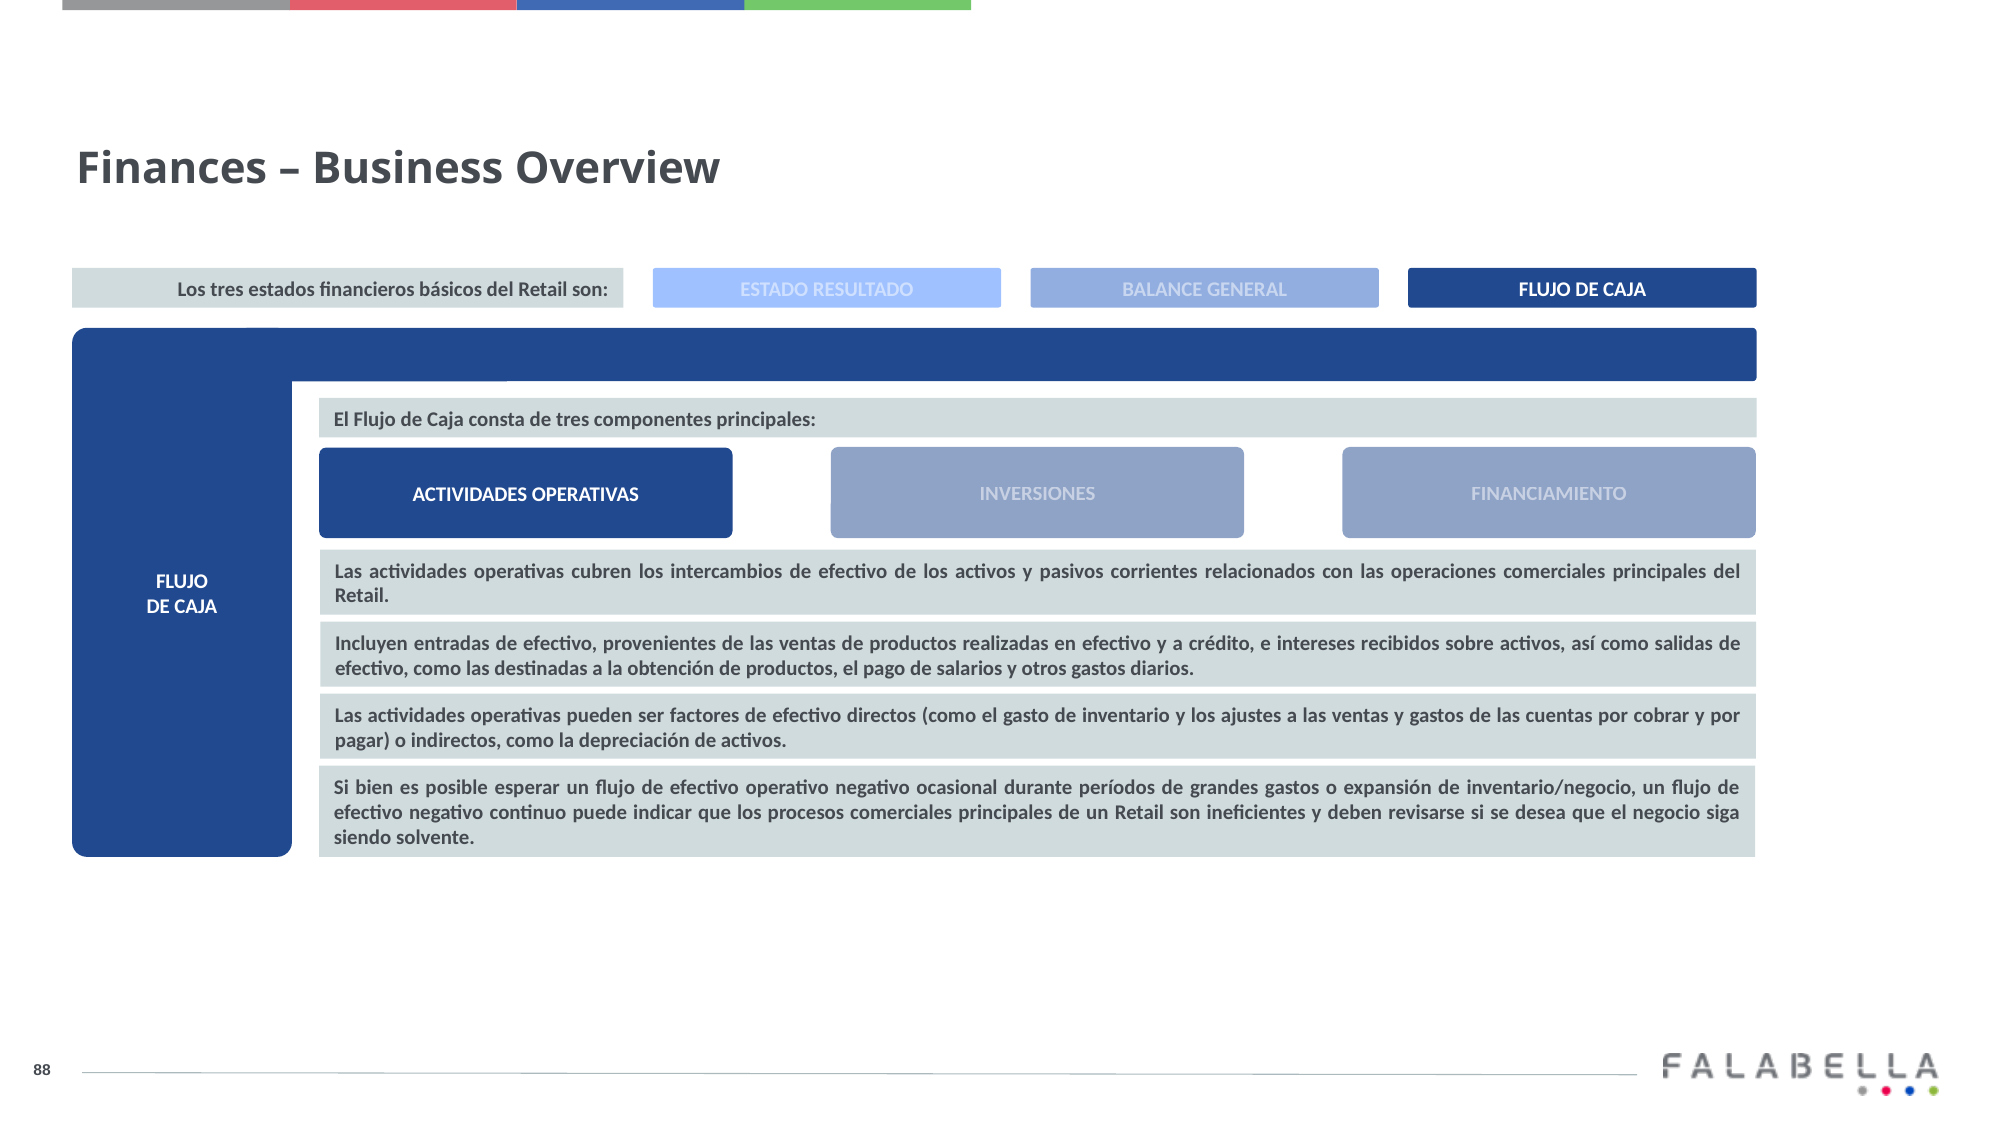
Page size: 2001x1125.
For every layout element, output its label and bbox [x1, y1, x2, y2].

text_box [652, 267, 1002, 308]
text_box [1408, 267, 1757, 308]
picture [1663, 1053, 1939, 1096]
list [61, 91, 1940, 241]
text_box [320, 621, 1757, 687]
text_box [830, 446, 1245, 539]
text_box [320, 693, 1756, 759]
text_box [319, 397, 1757, 438]
text_box [319, 447, 733, 539]
text_box [72, 267, 624, 308]
text_box [72, 327, 1757, 857]
text_box [1342, 446, 1756, 539]
text_box [1030, 267, 1379, 308]
text_box [319, 765, 1756, 857]
text_box [320, 549, 1756, 615]
